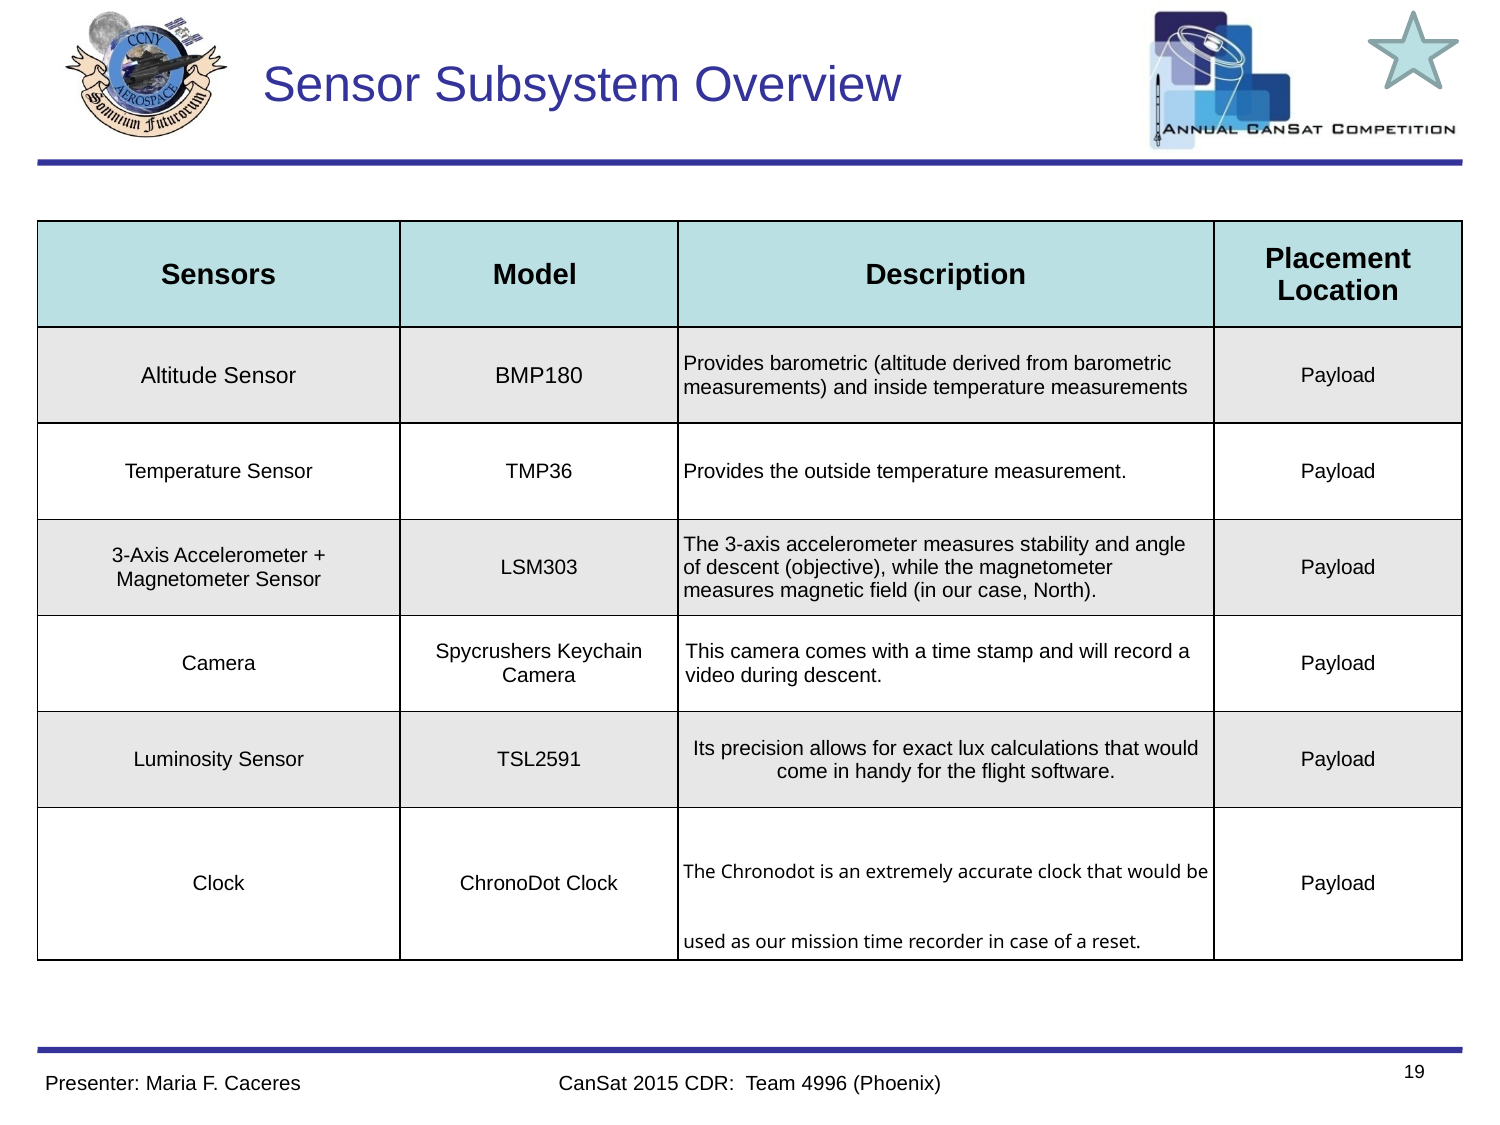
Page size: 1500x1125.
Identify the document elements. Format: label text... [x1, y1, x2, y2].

table_cell LSM303 [401, 520, 677, 615]
table_cell Spycrushers Keychain Camera [401, 616, 677, 711]
table_header Model [401, 222, 677, 326]
text_box [1369, 12, 1458, 88]
table_cell BMP180 [401, 328, 677, 422]
table_header Sensors [38, 222, 399, 326]
table_cell Payload [1215, 712, 1461, 807]
table_cell The 3-axis accelerometer measures stability and angle of descent (objective), while the magnetometer measures magnetic field (in our case, North). [679, 520, 1213, 615]
table_cell Payload [1215, 616, 1461, 711]
table_header Description [679, 222, 1213, 326]
text_box CanSat 2015 CDR: Team 4996 (Phoenix) [449, 1062, 1050, 1102]
table_cell ChronoDot Clock [401, 808, 677, 959]
table_cell Payload [1215, 424, 1461, 519]
table_cell Provides the outside temperature measurement. [679, 424, 1213, 519]
table_cell Payload [1215, 328, 1461, 422]
table_cell Luminosity Sensor [38, 712, 399, 807]
table_cell This camera comes with a time stamp and will record a video during descent. [679, 616, 1213, 711]
table_cell Payload [1215, 808, 1461, 959]
table_header Placement Location [1215, 222, 1461, 326]
table_cell TMP36 [401, 424, 677, 519]
table_cell 3-Axis Accelerometer + Magnetometer Sensor [38, 520, 399, 615]
slide_number 19 [1312, 1059, 1425, 1083]
picture [1142, 1, 1463, 157]
table_cell Altitude Sensor [38, 328, 399, 422]
table_cell TSL2591 [401, 712, 677, 807]
picture [0, 0, 301, 151]
table_cell Camera [38, 616, 399, 711]
title Sensor Subsystem Overview [304, 12, 1238, 150]
text_box Presenter: Maria F. Caceres [37, 1062, 413, 1102]
table_cell Clock [38, 808, 399, 959]
table_cell Provides barometric (altitude derived from barometric measurements) and inside temperature measurements [679, 328, 1213, 422]
table_cell Temperature Sensor [38, 424, 399, 519]
table_cell Payload [1215, 520, 1461, 615]
table_cell Its precision allows for exact lux calculations that would come in handy for the flight software. [679, 712, 1213, 807]
table_cell The Chronodot is an extremely accurate clock that would be used as our mission time recorder in case of a reset. [679, 808, 1213, 959]
